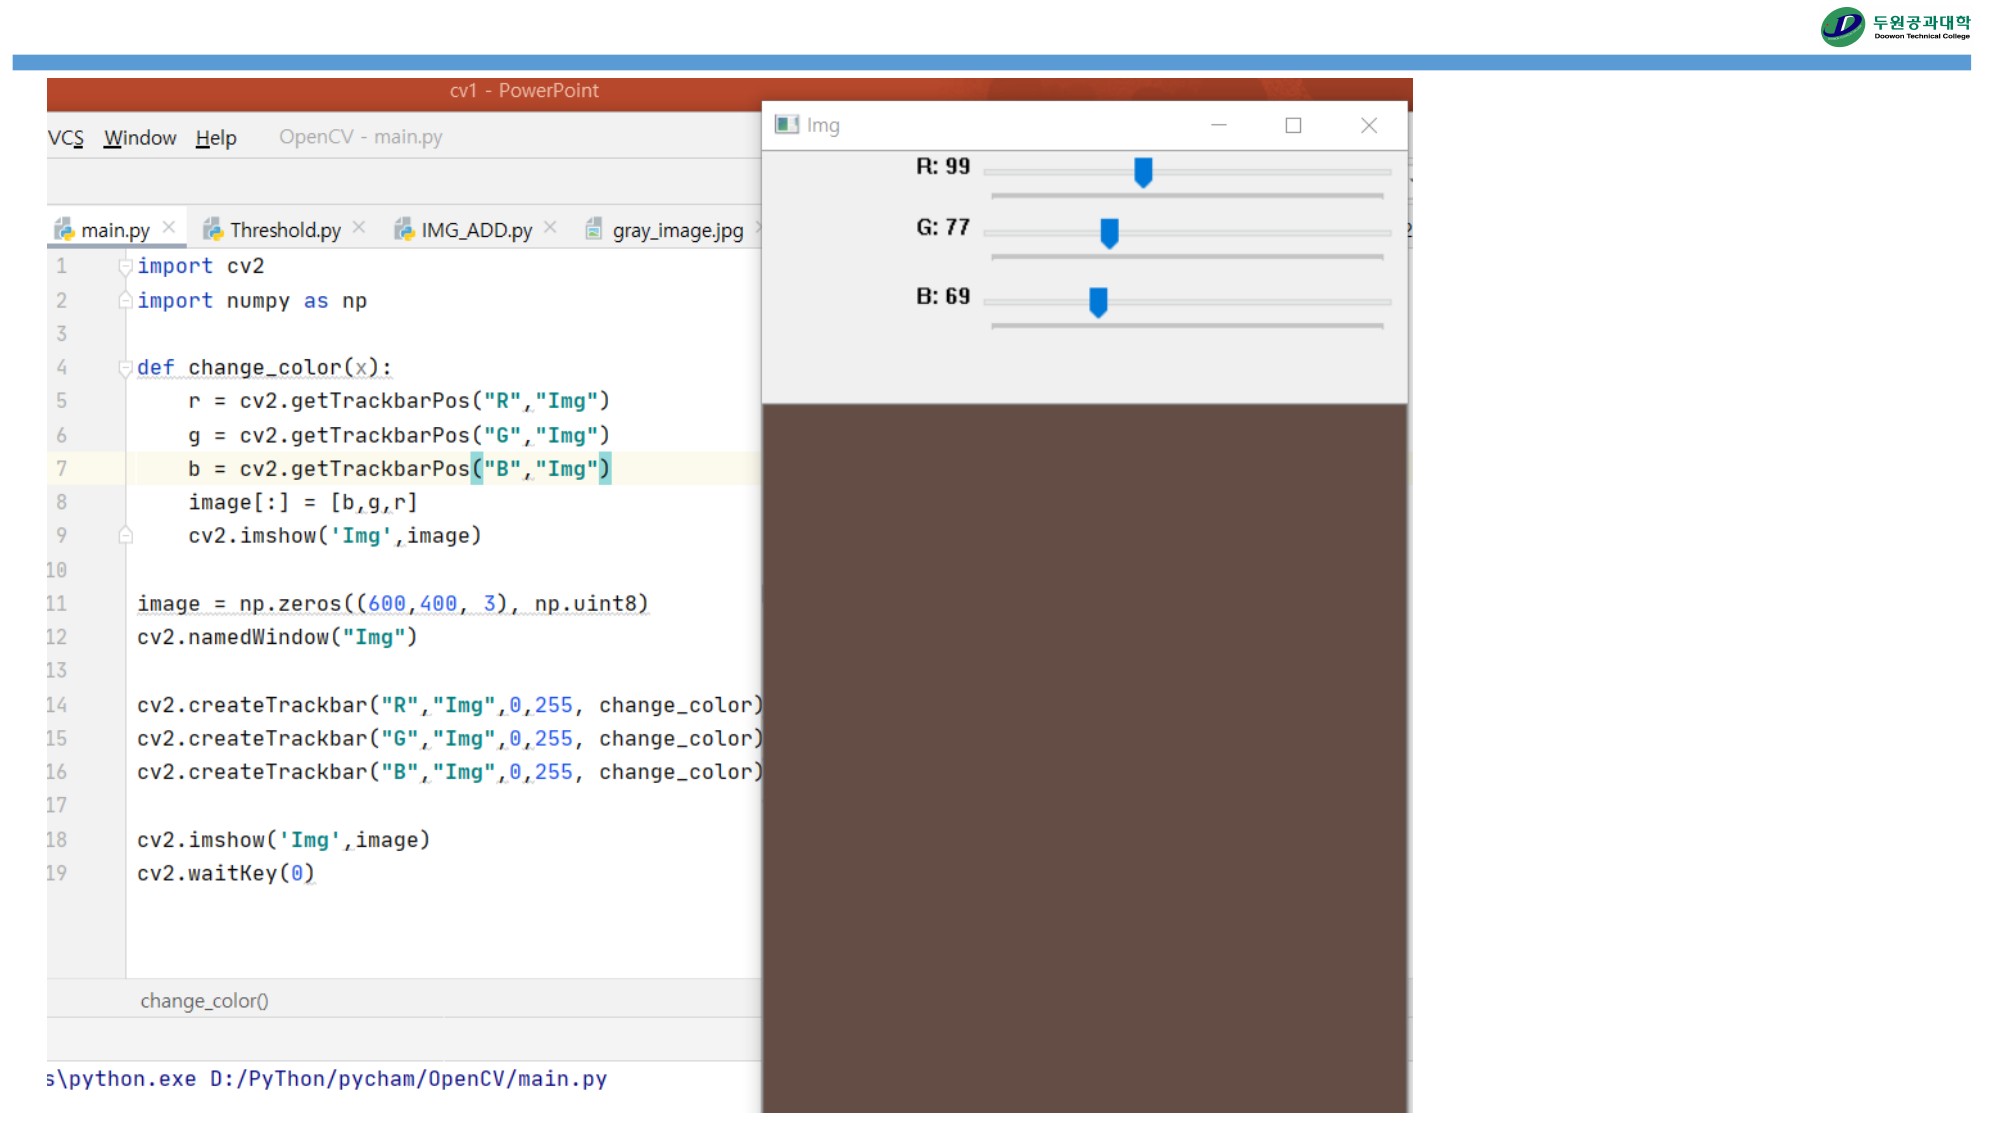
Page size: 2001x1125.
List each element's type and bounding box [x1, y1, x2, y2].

picture [1819, 5, 1974, 48]
list [46, 78, 1413, 1113]
